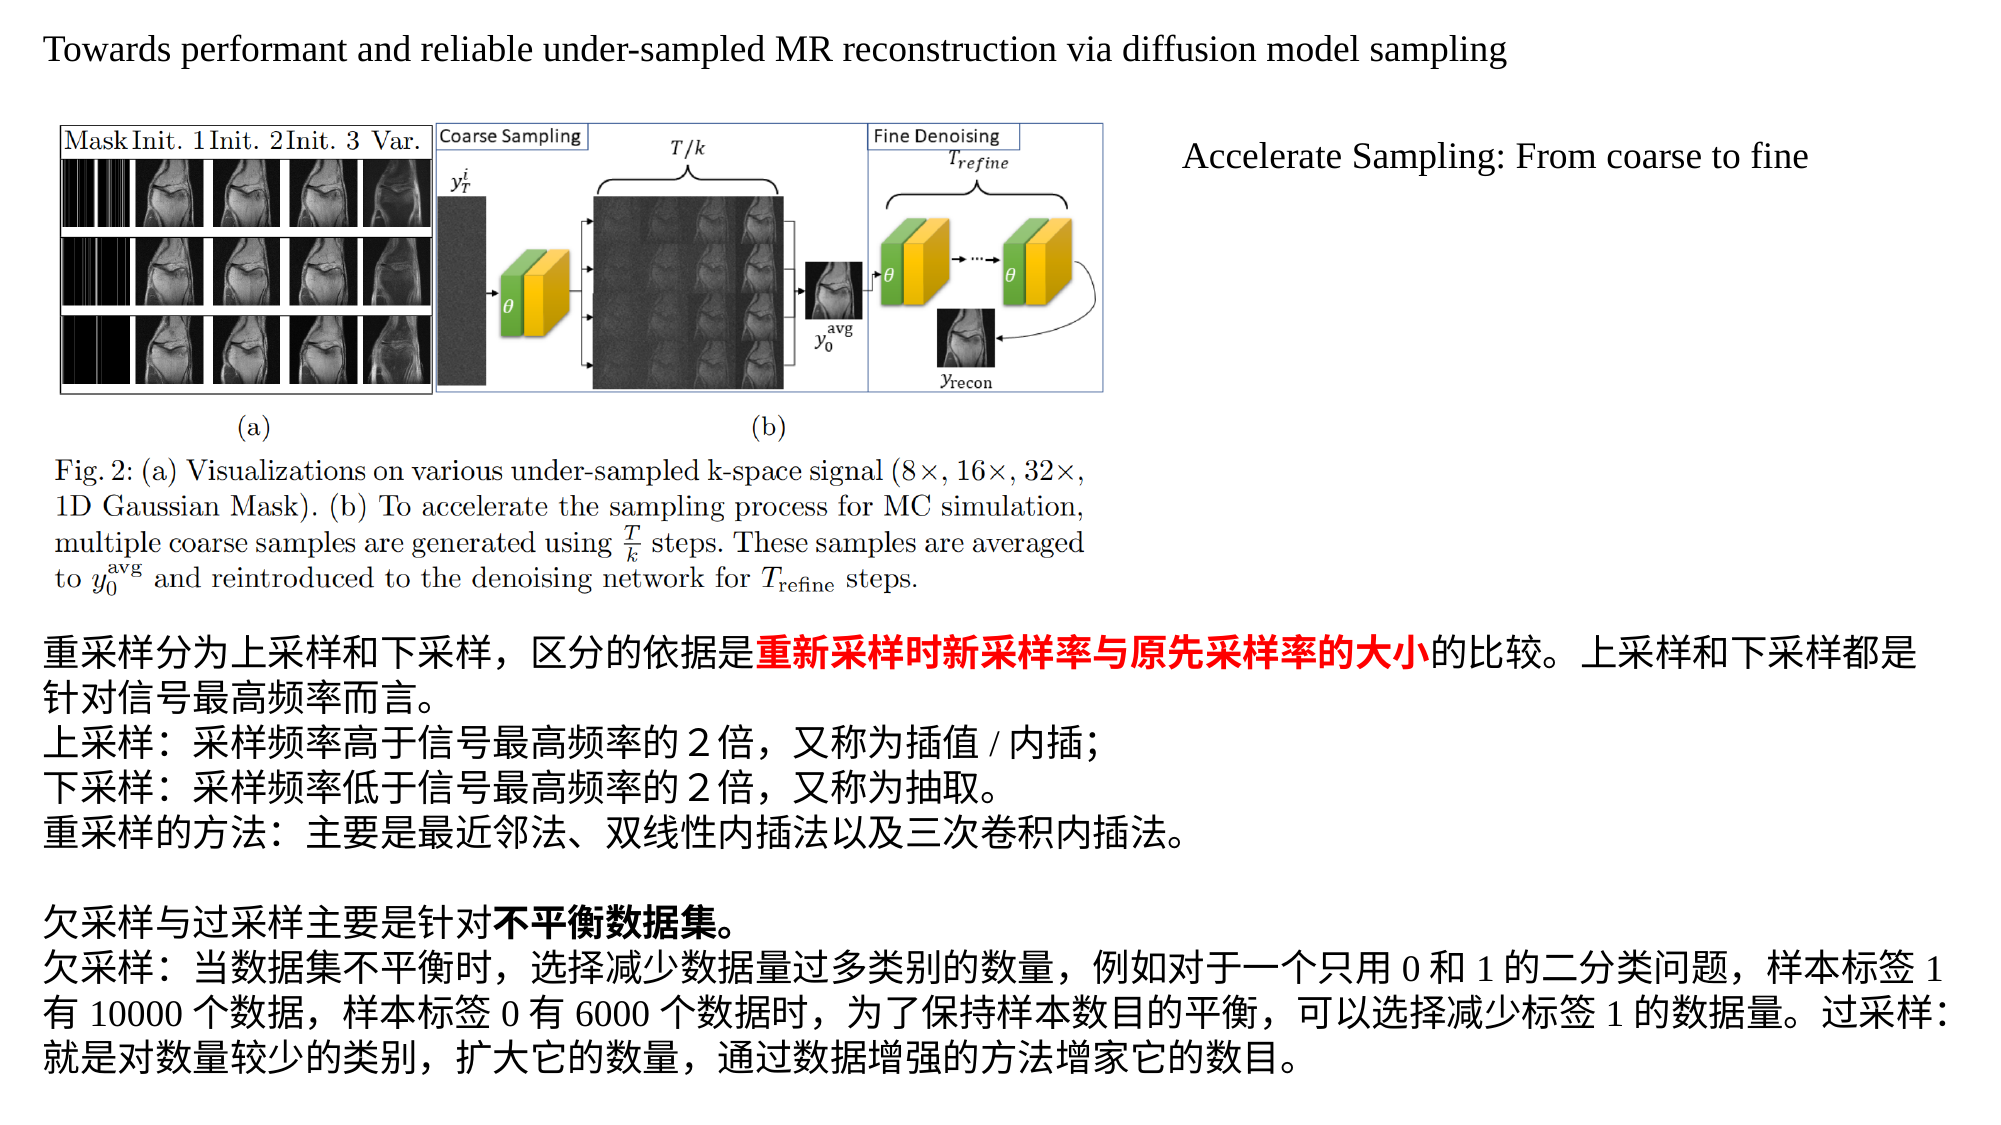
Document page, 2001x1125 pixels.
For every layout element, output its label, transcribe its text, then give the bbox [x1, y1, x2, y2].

text_box Towards performant and reliable under-sampled MR reconstruction via diffusion model sampling [28, 16, 1926, 77]
picture [28, 113, 1155, 599]
text_box 重采样分为上采样和下采样，区分的依据是重新采样时新采样率与原先采样率的大小的比较。上采样和下采样都是针对信号最高频率而言。 上采样：采样频率高于信号最高频率的２倍，又称为插值/内插； 下采样：采样频率低于信号最高频率的２倍，又称为抽取。 重采样的方法：主要是最近邻法、双线性内插法以及三次卷积内插法。 欠采样与过采样主要是针对不平衡数据集。 欠采样：当数据集不平衡时，选择减少数据量过多类别的数量，例如对于一个只用0和1的二分类问题，样本标签1有10000个数据，样本标签0有6000个数据时，为了保持样本数目的平衡，可以选择减少标签1的数据量。过采样：就是对数量较少的类别，扩大它的数量，通过数据增强的方法增家它的数目。 [28, 622, 1962, 1087]
text_box Accelerate Sampling: From coarse to fine [1167, 123, 2000, 184]
